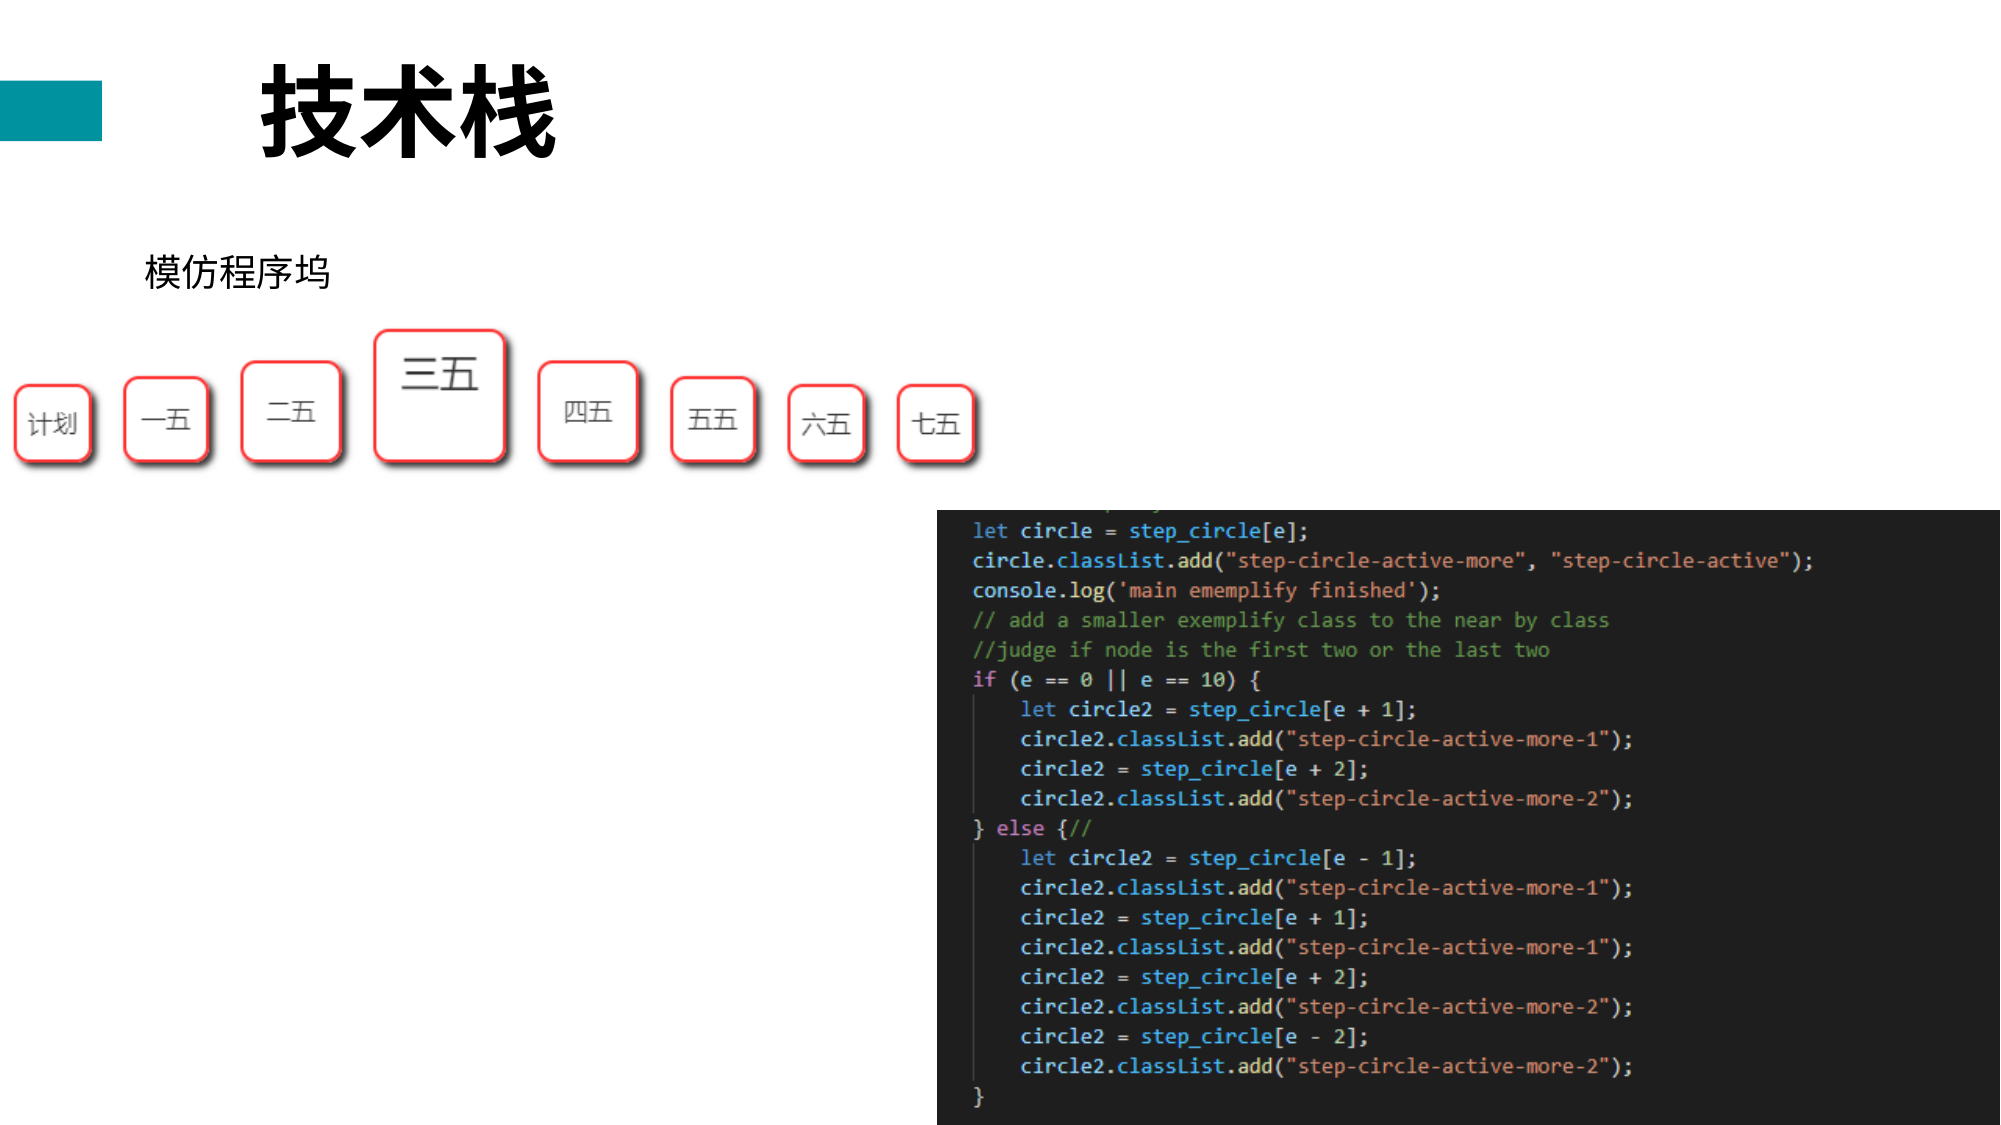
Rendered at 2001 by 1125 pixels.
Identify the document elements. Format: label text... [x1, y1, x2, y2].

text_box 模仿程序坞 [129, 241, 347, 302]
picture [937, 510, 2000, 1125]
picture [0, 315, 994, 477]
text_box 技术栈 [243, 41, 574, 177]
text_box [0, 80, 103, 142]
